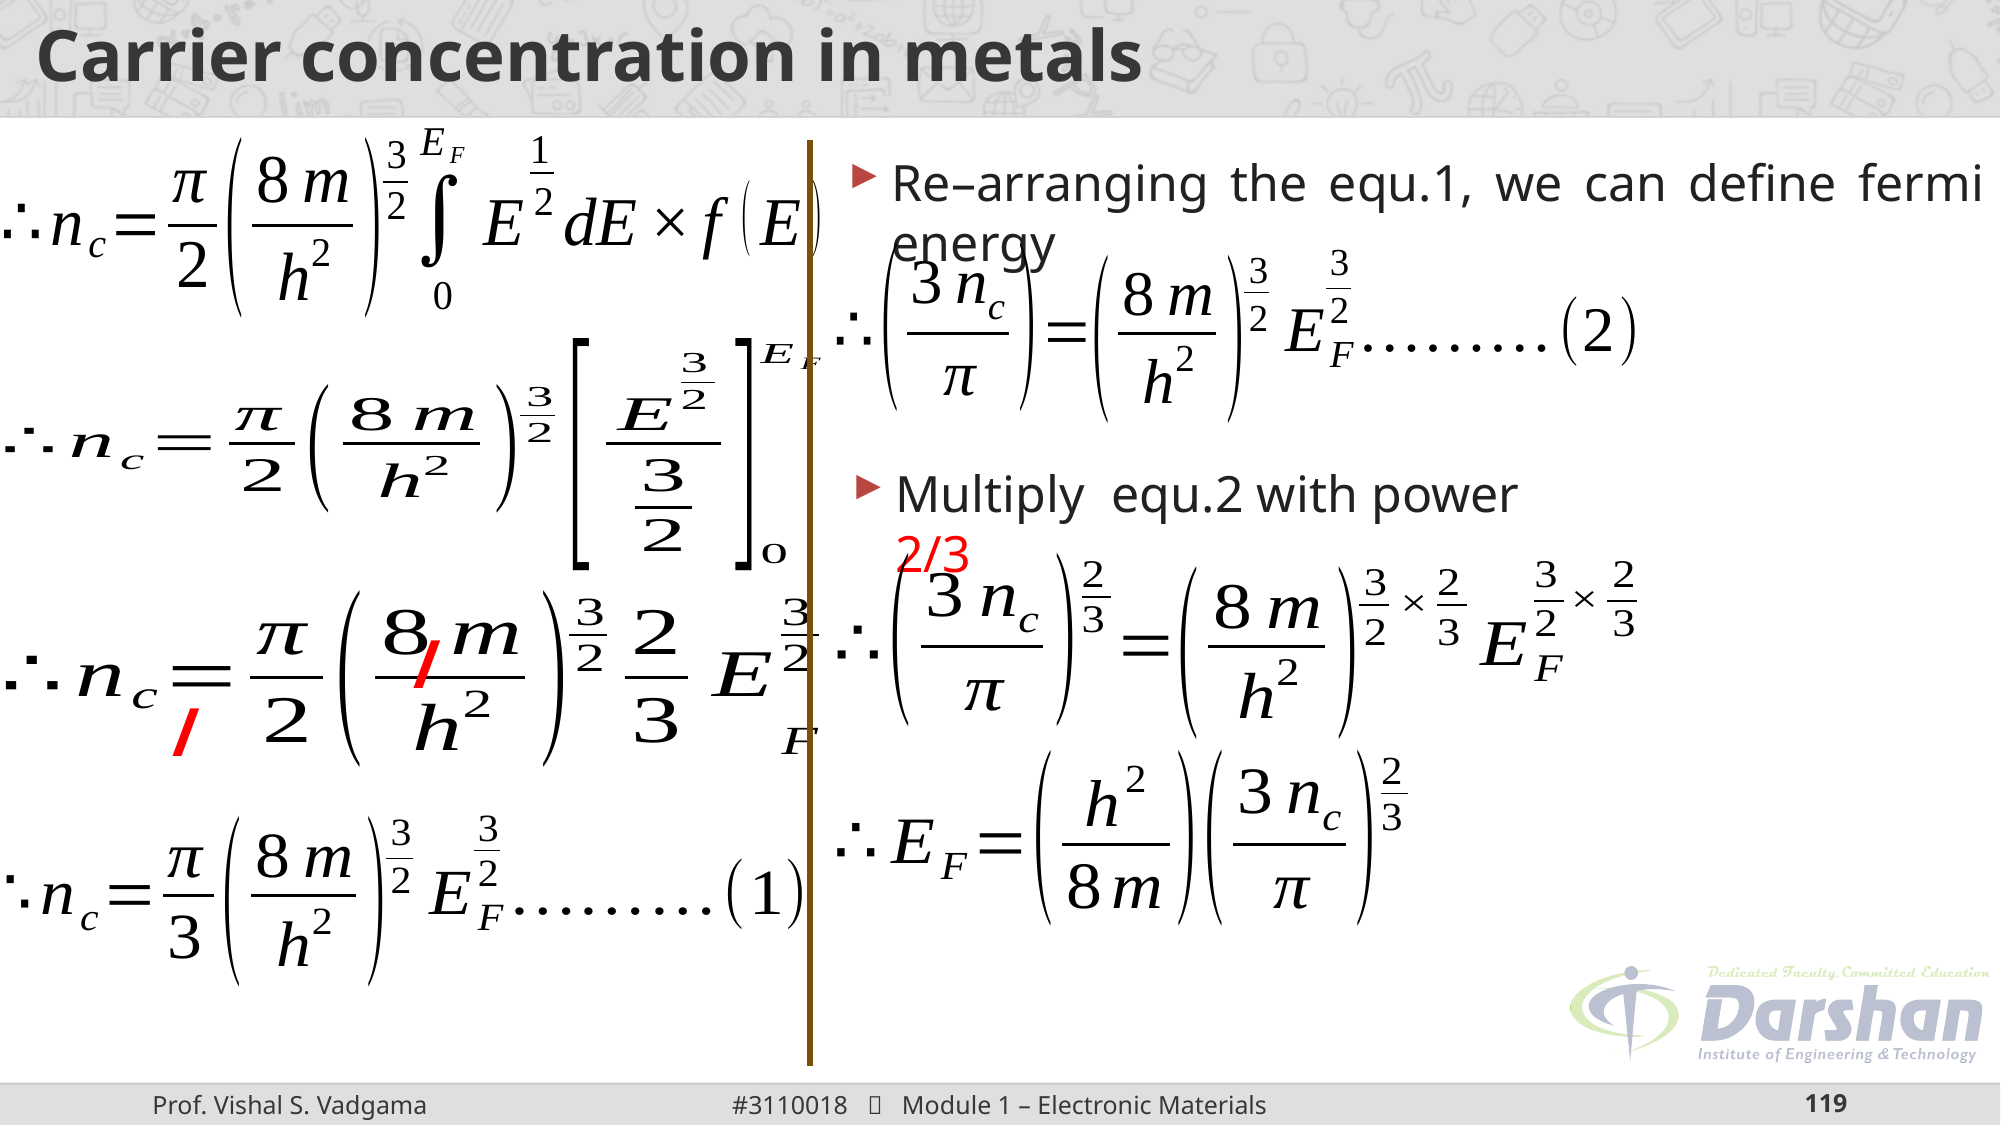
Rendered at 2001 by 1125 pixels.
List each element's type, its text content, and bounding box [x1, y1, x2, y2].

text_box Multiply equ.2 with power 2/3 [836, 454, 1536, 539]
text_box / [157, 682, 212, 778]
title Carrier concentration in metals [0, 0, 2000, 117]
text_box The Schrodinger’s equations are: [1570, 966, 1990, 1063]
text_box / [399, 614, 453, 710]
text_box Re–arranging the equ.1, we can define fermi energy [833, 143, 2000, 229]
